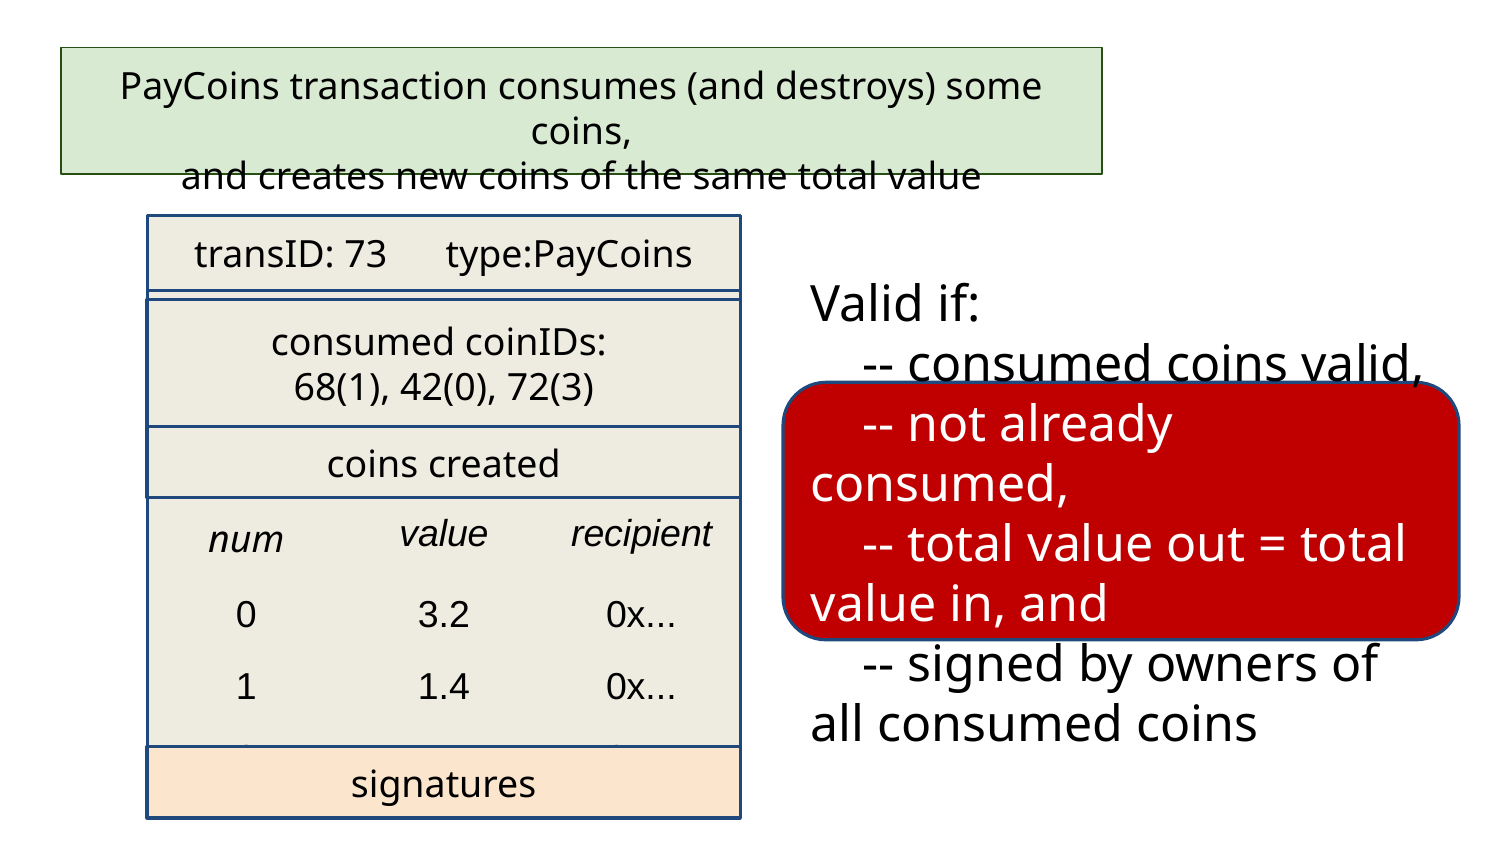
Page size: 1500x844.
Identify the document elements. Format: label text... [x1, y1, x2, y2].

text_box signatures [147, 763, 741, 818]
text_box PayCoins transaction consumes (and destroys) some coins, and creates new coins of the same total value [61, 47, 1102, 174]
text_box Valid if: -- consumed coins valid, -- not already consumed, -- total value out = total value in, and -- signed by owners of all consumed coins [782, 382, 1460, 640]
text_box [147, 214, 741, 758]
